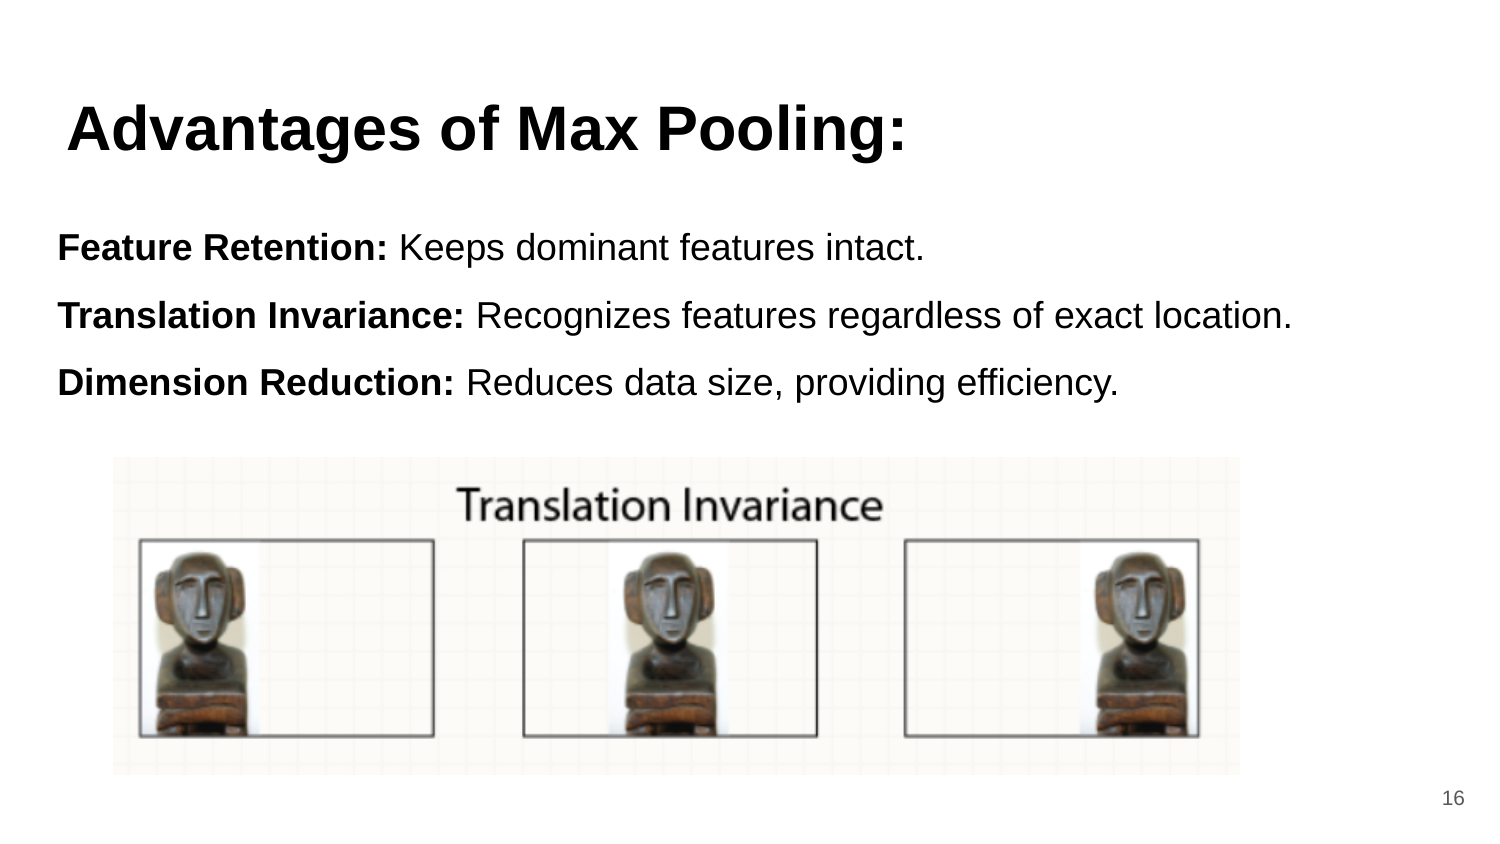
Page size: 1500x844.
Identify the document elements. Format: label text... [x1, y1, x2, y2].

picture [112, 456, 1240, 775]
list Feature Retention: Keeps dominant features intact. Translation Invariance: Recognizes features regardless of exact location. Dimension Reduction: Reduces data size, providing efficiency. [42, 185, 1462, 830]
slide_number ‹#› [1389, 764, 1480, 830]
title Advantages of Max Pooling: [51, 72, 1449, 167]
